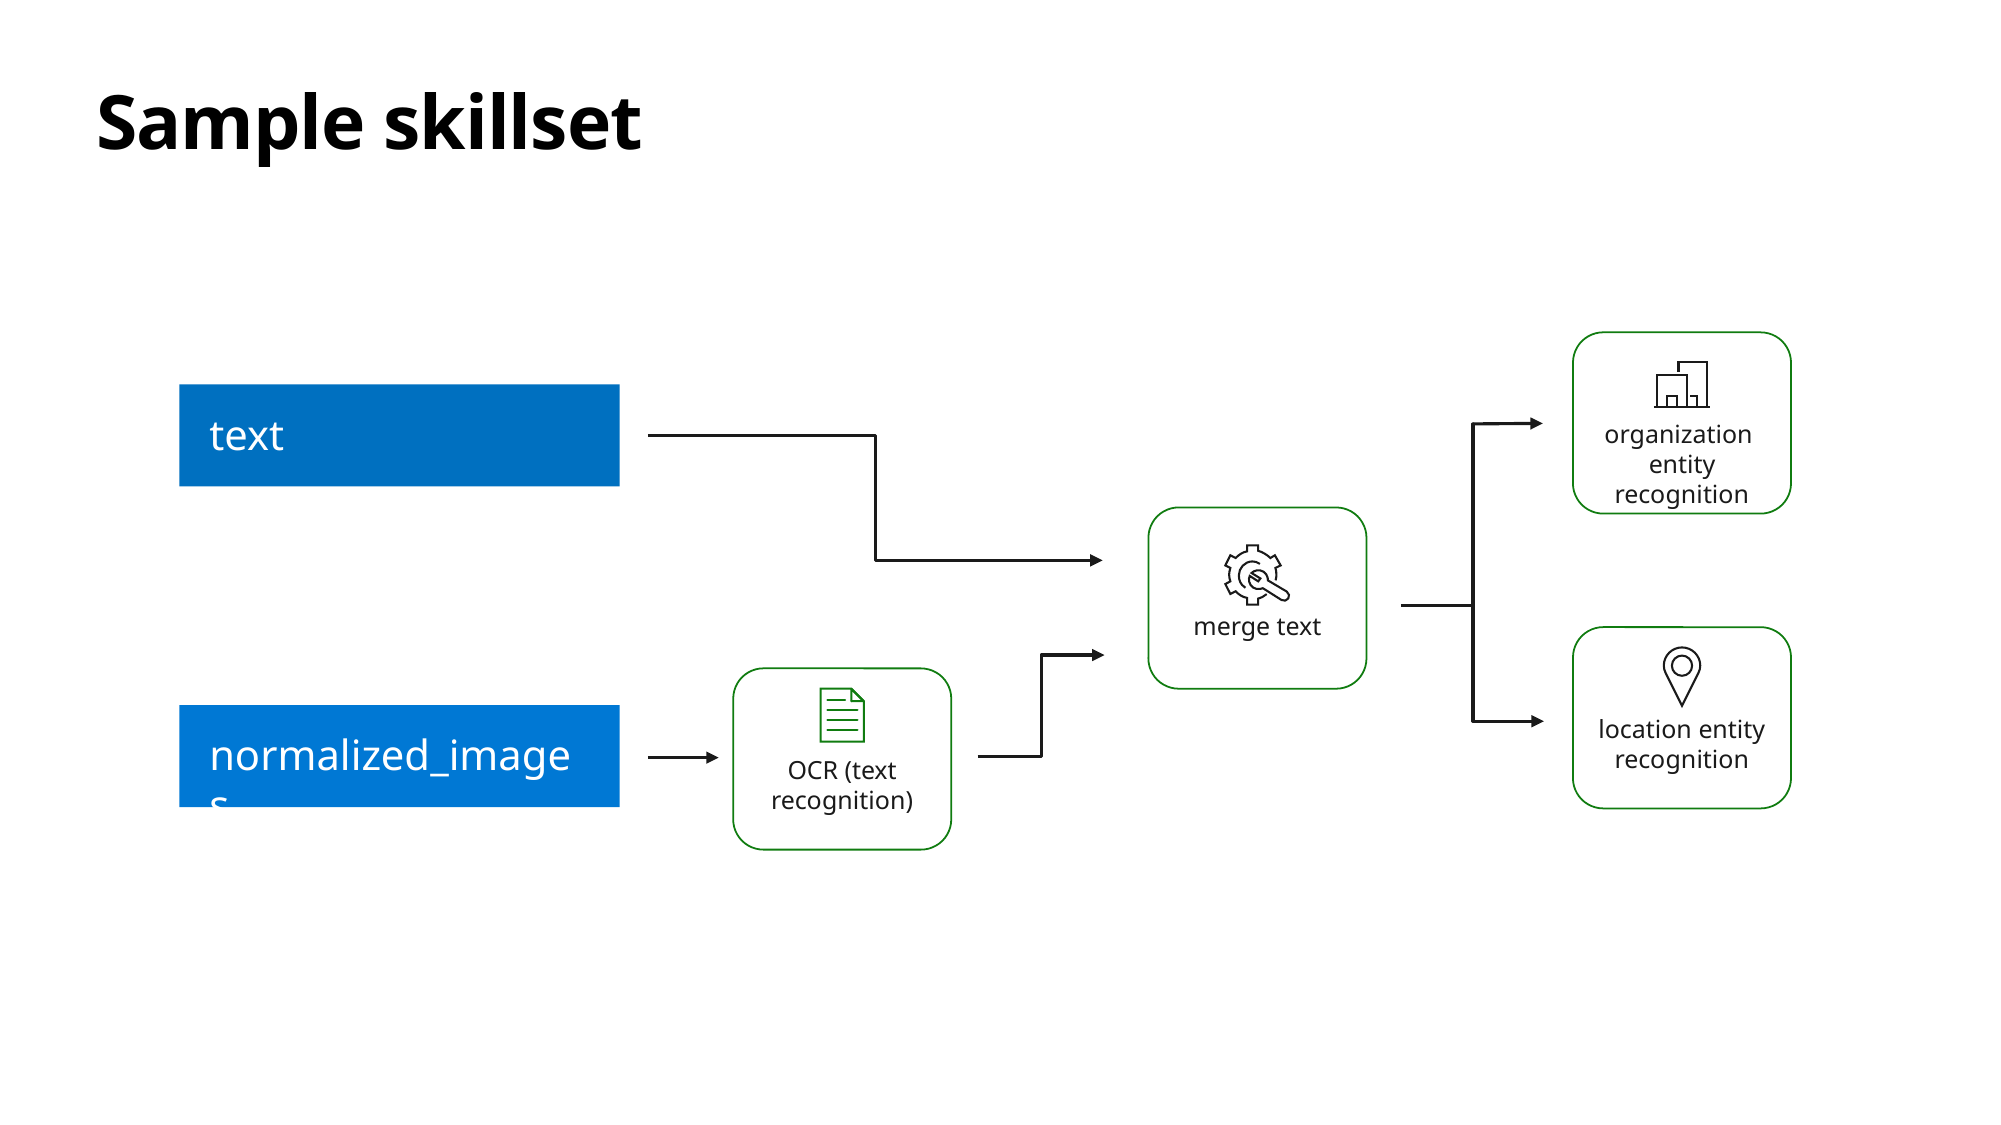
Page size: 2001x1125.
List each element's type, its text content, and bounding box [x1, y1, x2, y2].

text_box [732, 668, 952, 850]
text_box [1572, 332, 1792, 518]
text_box text [179, 384, 620, 487]
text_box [647, 435, 1103, 561]
text_box normalized_images [179, 704, 620, 808]
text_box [977, 654, 1105, 757]
title Sample skillset [96, 75, 1904, 166]
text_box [1572, 626, 1792, 809]
text_box merge text [1178, 602, 1337, 648]
text_box [1147, 506, 1368, 690]
